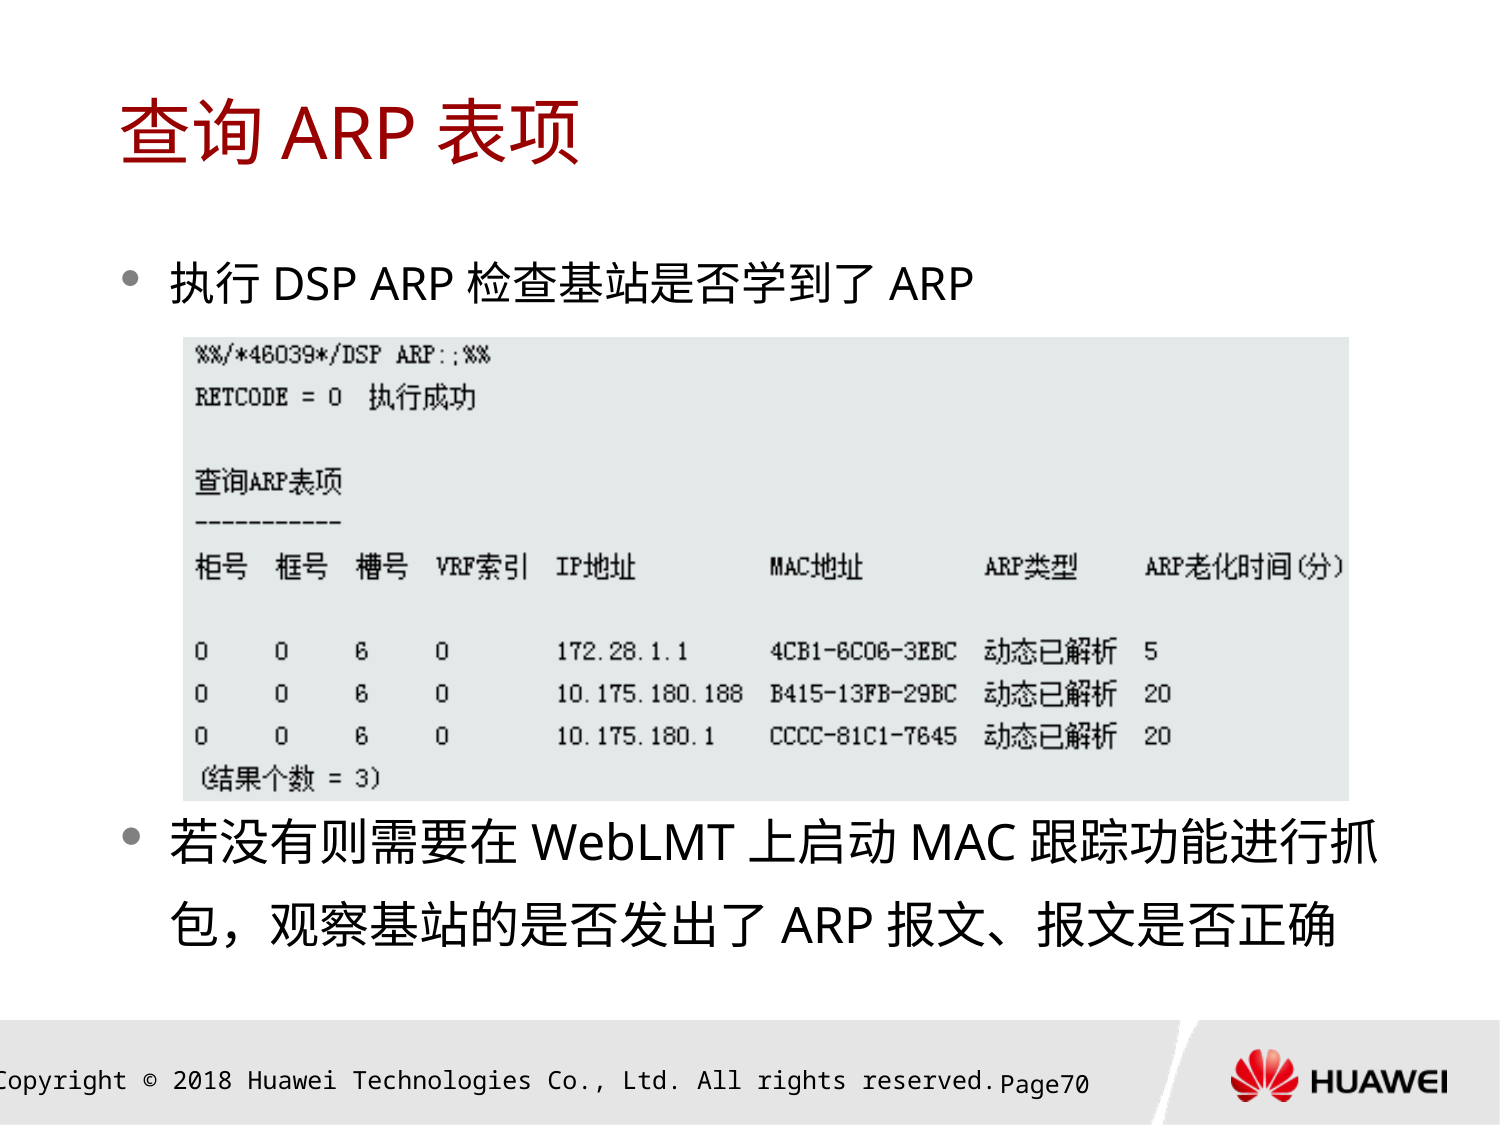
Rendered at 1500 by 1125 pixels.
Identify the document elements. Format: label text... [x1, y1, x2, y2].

picture [183, 336, 1349, 801]
title 查询ARP表项 [104, 58, 1374, 202]
picture [0, 1020, 1500, 1125]
list 执行DSP ARP检查基站是否学到了ARP 若没有则需要在WebLMT上启动MAC跟踪功能进行抓包，观察基站的是否发出了ARP报文、报文是否正确 [106, 225, 1409, 915]
slide_number Page69 [999, 1070, 1250, 1125]
